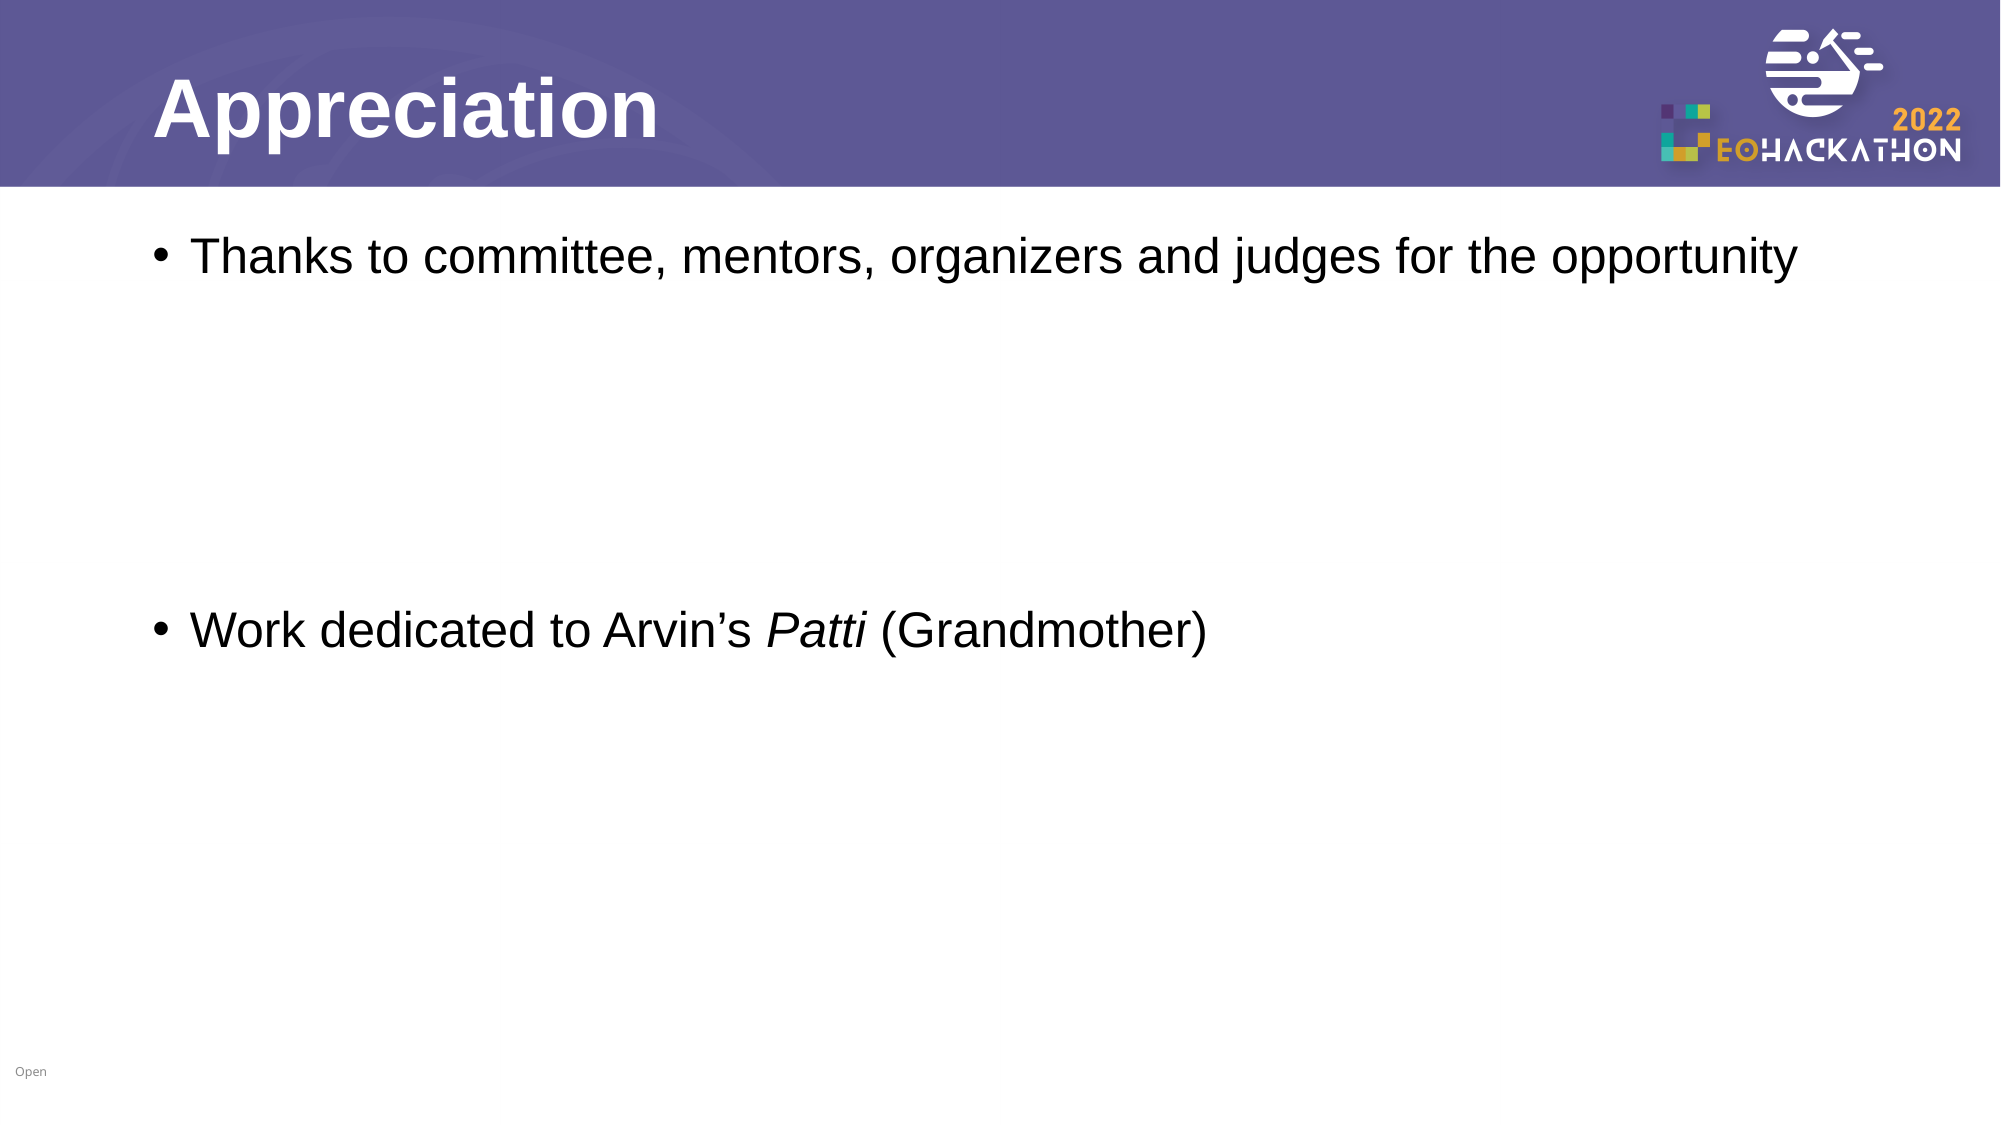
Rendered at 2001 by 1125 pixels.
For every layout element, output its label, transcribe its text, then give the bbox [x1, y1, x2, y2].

footer Open [0, 1042, 2000, 1103]
picture [0, 0, 2001, 1125]
title Appreciation [137, 50, 1863, 171]
list Thanks to committee, mentors, organizers and judges for the opportunity Work dedicated to Arvin’s Patti (Grandmother) [137, 222, 1863, 1014]
